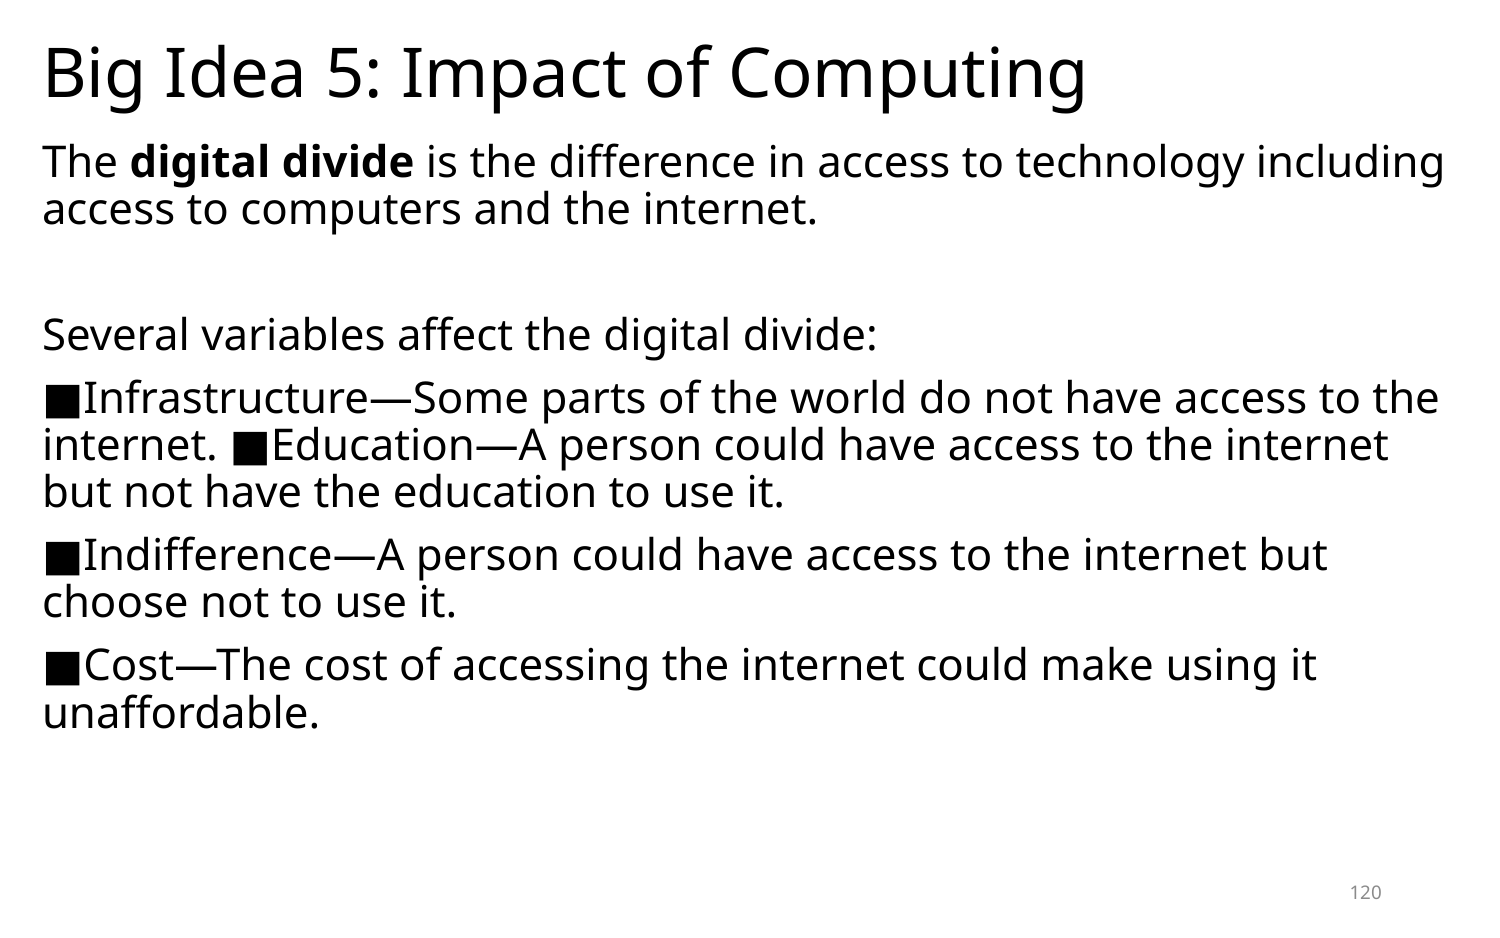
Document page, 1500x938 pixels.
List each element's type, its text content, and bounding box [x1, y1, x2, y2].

slide_number 120 [1059, 868, 1397, 919]
title Big Idea 5: Impact of Computing [26, 18, 1321, 132]
list ﻿The digital divide is the difference in access to technology including access to computers and the internet. Several variables affect the digital divide: ■​Infrastructure—Some parts of the world do not have access to the internet. ■​Education—A person could have access to the internet but not have the education to use it. ■​Indifference—A person could have access to the internet but choose not to use it. ■​Cost—The cost of accessing the internet could make using it unaffordable. [26, 132, 1473, 919]
